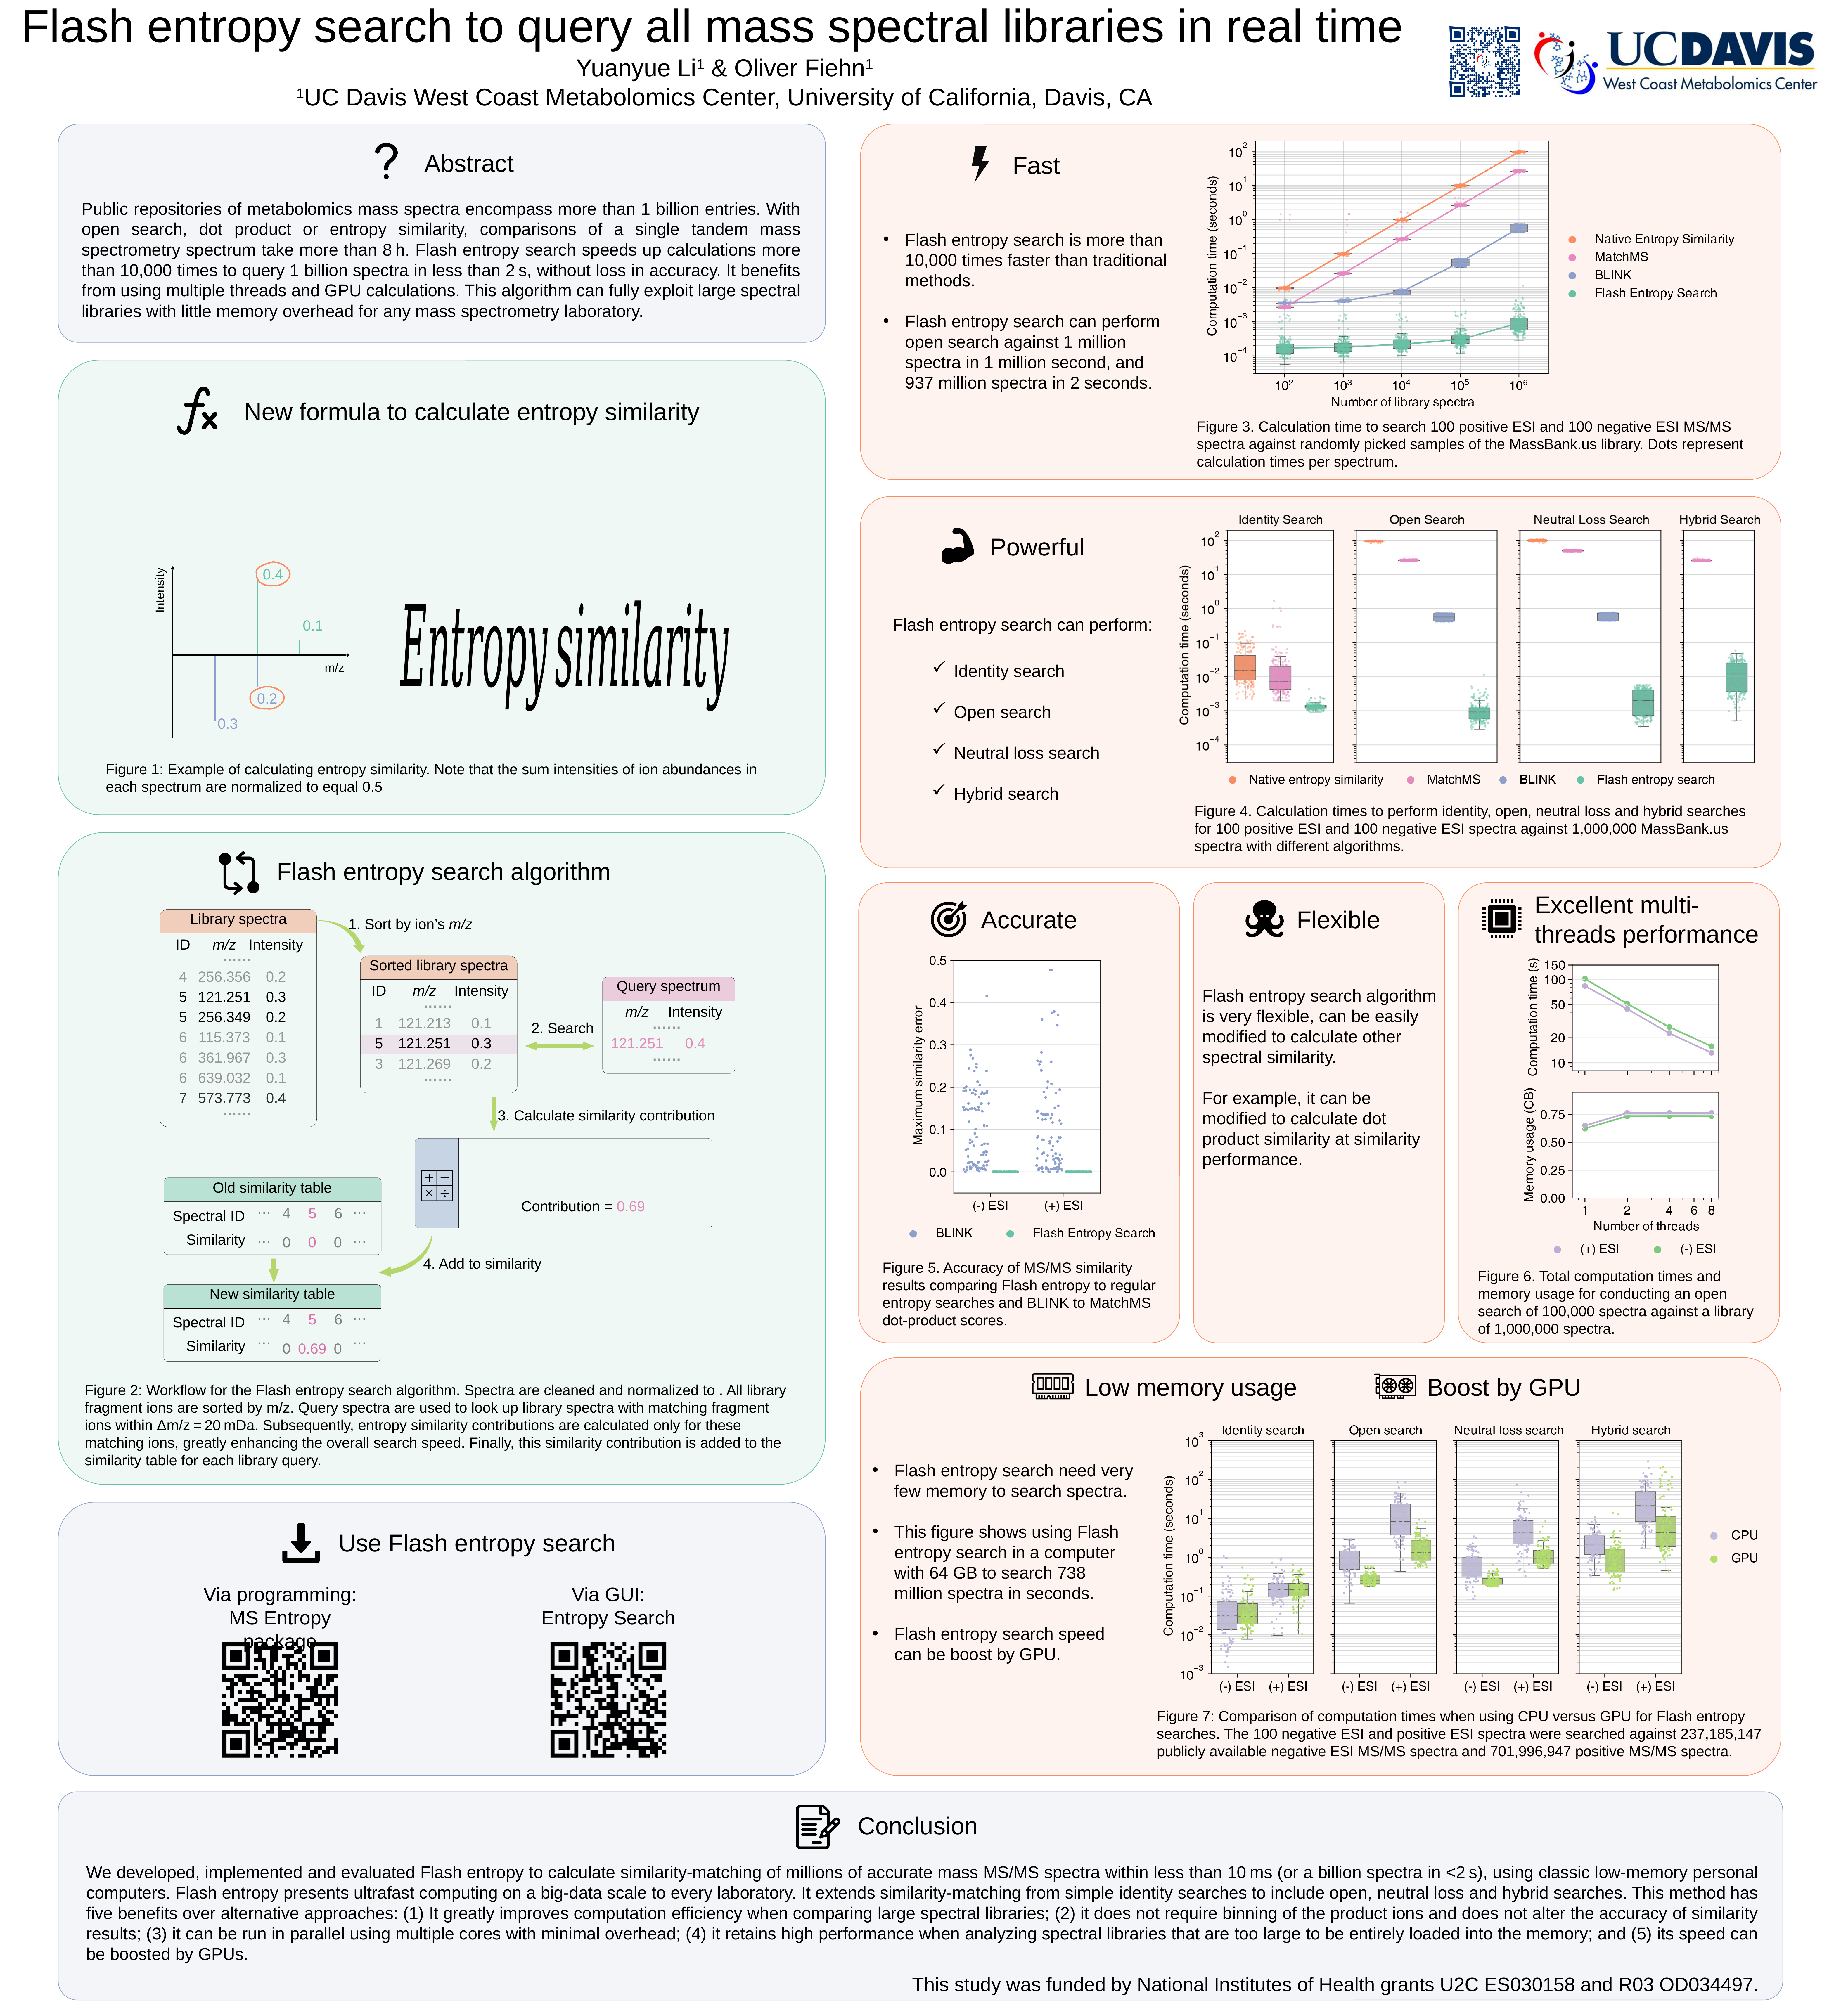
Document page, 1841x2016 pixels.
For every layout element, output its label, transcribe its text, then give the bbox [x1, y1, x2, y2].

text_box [860, 124, 1781, 480]
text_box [1086, 868, 1589, 882]
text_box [860, 1357, 1781, 1776]
text_box We developed, implemented and evaluated Flash entropy to calculate similarity-matching of millions of accurate mass MS/MS spectra within less than 10 ms (or a billion spectra in <2 s), using classic low-memory personal computers. Flash entropy presents ultrafast computing on a big-data scale to every laboratory. It extends similarity-matching from simple identity searches to include open, neutral loss and hybrid searches. This method has five benefits over alternative approaches: (1) It greatly improves computation efficiency when comparing large spectral libraries; (2) it does not require binning of the product ions and does not alter the accuracy of similarity results; (3) it can be run in parallel using multiple cores with minimal overhead; (4) it retains high performance when analyzing spectral libraries that are too large to be entirely loaded into the memory; and (5) its speed can be boosted by GPUs. [82, 1859, 1765, 1966]
text_box Flash entropy search to query all mass spectral libraries in real time Yuanyue Li1 & Oliver Fiehn1 1UC Davis West Coast Metabolomics Center, University of California, Davis, CA [17, 0, 1433, 113]
text_box This study was funded by National Institutes of Health grants U2C ES030158 and R03 OD034497. [908, 1970, 1764, 1998]
picture [1529, 25, 1823, 98]
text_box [58, 360, 826, 815]
picture [1449, 25, 1521, 98]
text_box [859, 882, 1783, 1343]
picture [796, 1805, 840, 1849]
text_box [58, 832, 826, 1485]
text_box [58, 124, 826, 342]
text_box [58, 1502, 826, 1776]
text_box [860, 496, 1781, 868]
text_box Conclusion [853, 1808, 984, 1842]
text_box [58, 1791, 1783, 2001]
